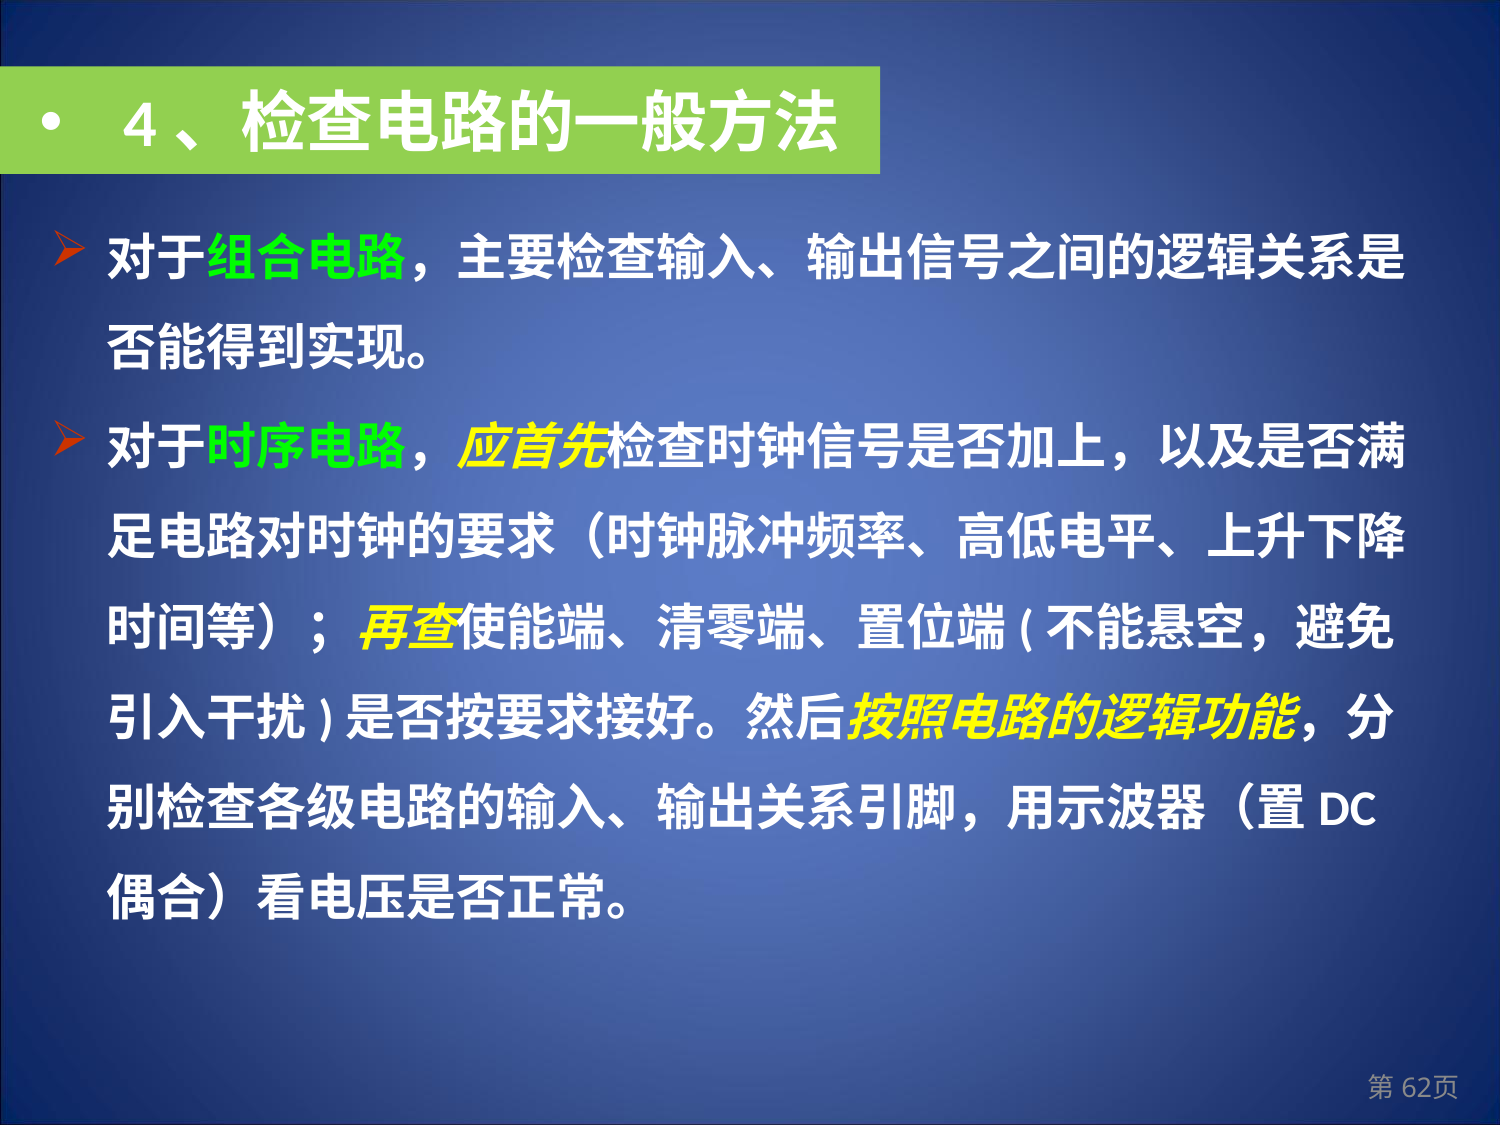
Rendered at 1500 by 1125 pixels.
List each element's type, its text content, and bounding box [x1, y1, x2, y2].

list 对于组合电路，主要检查输入、输出信号之间的逻辑关系是否能得到实现。 对于时序电路，应首先检查时钟信号是否加上，以及是否满足电路对时钟的要求（时钟脉冲频率、高低电平、上升下降时间等）；再查使能端、清零端、置位端(不能悬空，避免引入干扰)是否按要求接好。然后按照电路的逻辑功能，分别检查各级电路的输入、输出关系引脚，用示波器（置DC偶合）看电压是否正常。 [35, 187, 1441, 1038]
title 4、检查电路的一般方法 [0, 66, 881, 174]
picture [0, 0, 1500, 1125]
